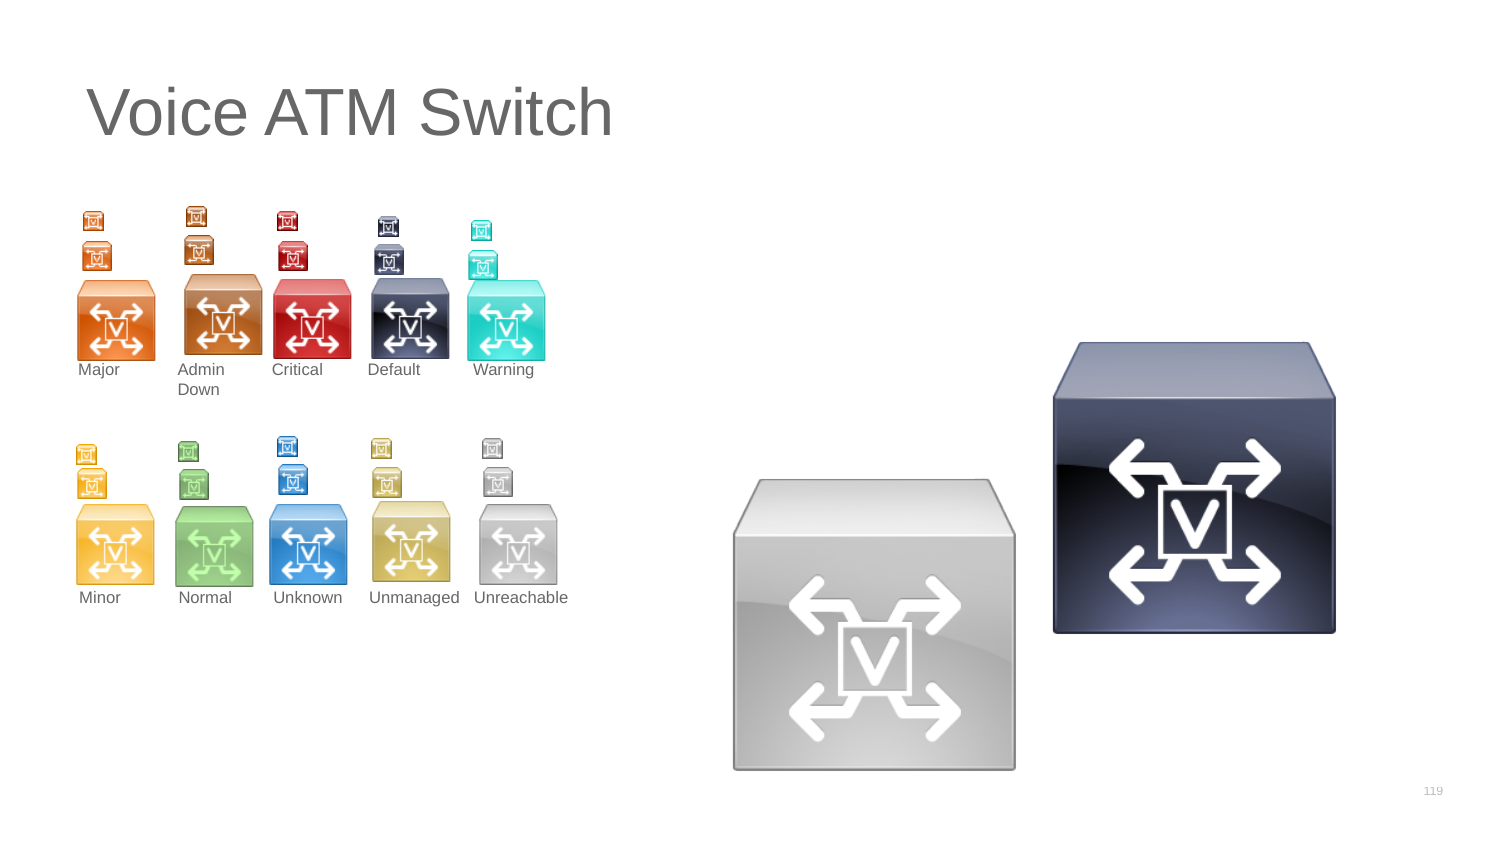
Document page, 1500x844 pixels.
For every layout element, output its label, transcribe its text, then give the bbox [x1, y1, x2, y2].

picture [369, 277, 451, 359]
picture [371, 438, 393, 460]
picture [482, 438, 504, 460]
picture [178, 468, 209, 500]
picture [174, 506, 255, 587]
picture [277, 435, 298, 457]
picture [371, 501, 453, 583]
picture [76, 279, 157, 361]
title Voice ATM Switch [71, 55, 1441, 176]
picture [277, 464, 308, 495]
picture [76, 468, 107, 499]
picture [81, 240, 112, 272]
picture [371, 466, 403, 498]
picture [372, 244, 404, 275]
picture [466, 249, 547, 361]
picture [75, 504, 156, 585]
picture [183, 234, 214, 266]
picture [183, 274, 264, 355]
picture [378, 216, 399, 237]
picture [277, 210, 298, 232]
picture [481, 466, 513, 498]
picture [277, 240, 308, 272]
picture [714, 327, 1355, 785]
picture [471, 220, 492, 242]
picture [268, 504, 349, 585]
picture [178, 440, 200, 462]
picture [83, 210, 105, 232]
picture [478, 504, 559, 585]
picture [76, 444, 97, 465]
picture [272, 278, 354, 360]
picture [186, 206, 207, 227]
